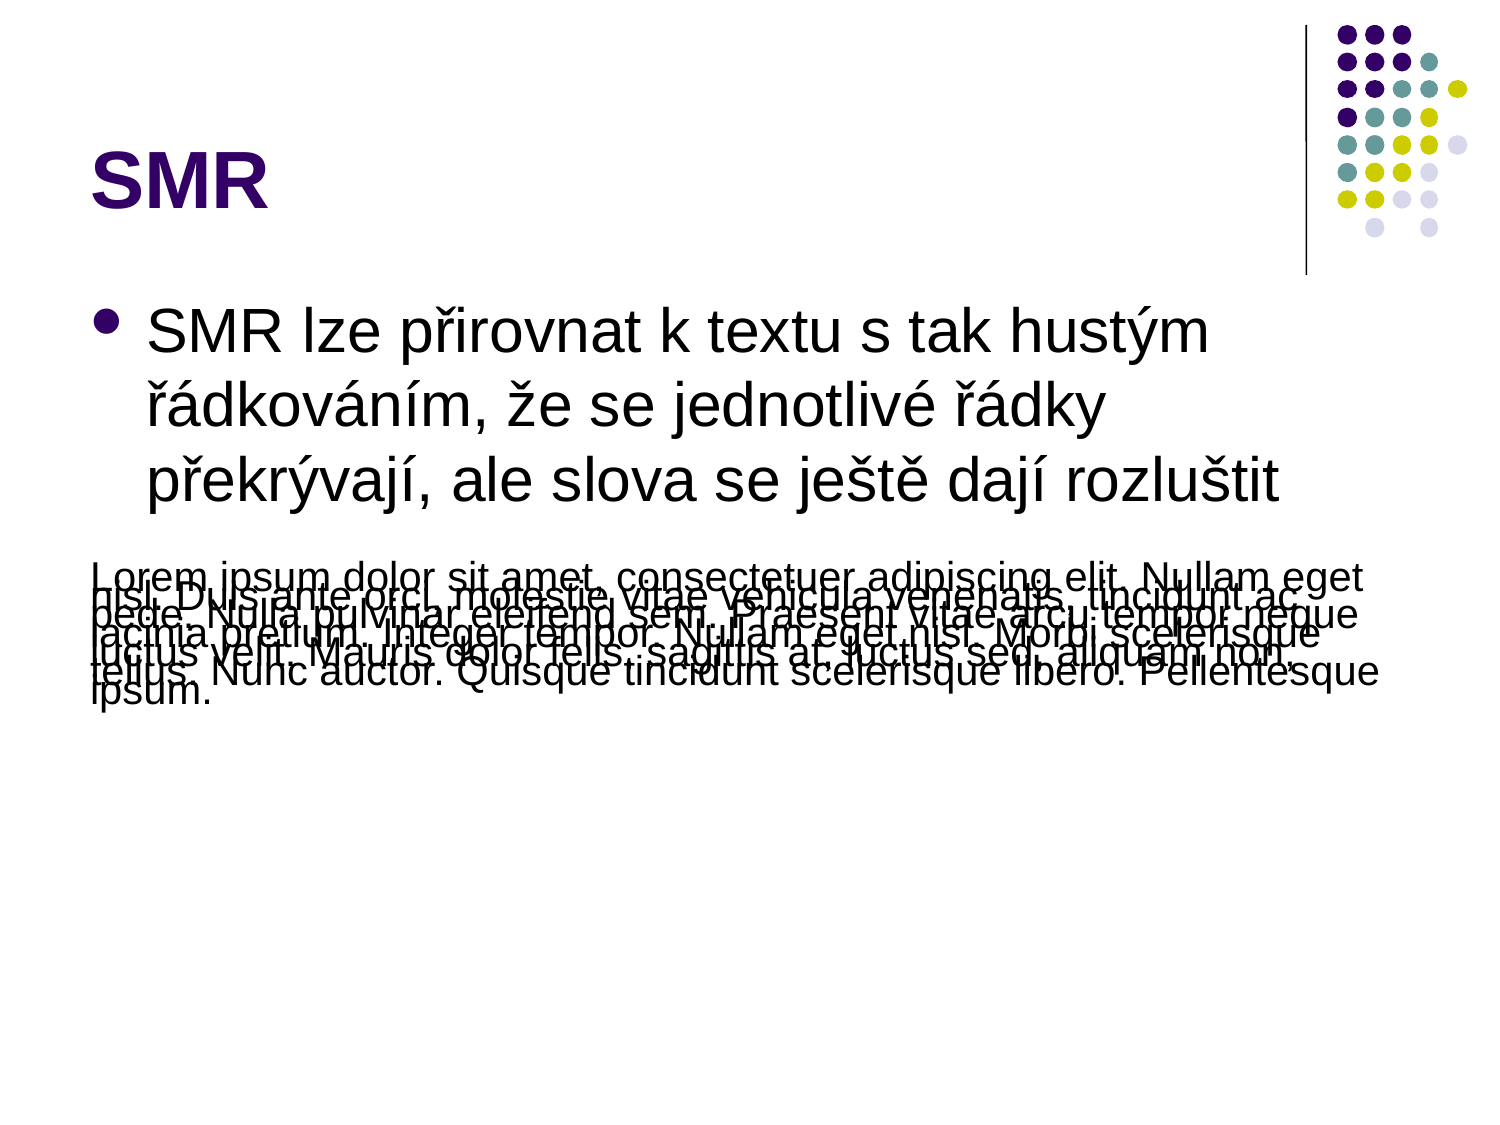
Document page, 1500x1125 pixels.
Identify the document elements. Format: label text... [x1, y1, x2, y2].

title SMR [75, 20, 1313, 233]
list SMR lze přirovnat k textu s tak hustým řádkováním, že se jednotlivé řádky překrývají, ale slova se ještě dají rozluštit Lorem ipsum dolor sit amet, consectetuer adipiscing elit. Nullam eget nisl. Duis ante orci, molestie vitae vehicula venenatis, tincidunt ac pede. Nulla pulvinar eleifend sem. Praesent vitae arcu tempor neque lacinia pretium. Integer tempor. Nullam eget nisl. Morbi scelerisque luctus velit. Mauris dolor felis, sagittis at, luctus sed, aliquam non, tellus. Nunc auctor. Quisque tincidunt scelerisque libero. Pellentesque ipsum. [75, 282, 1425, 1006]
